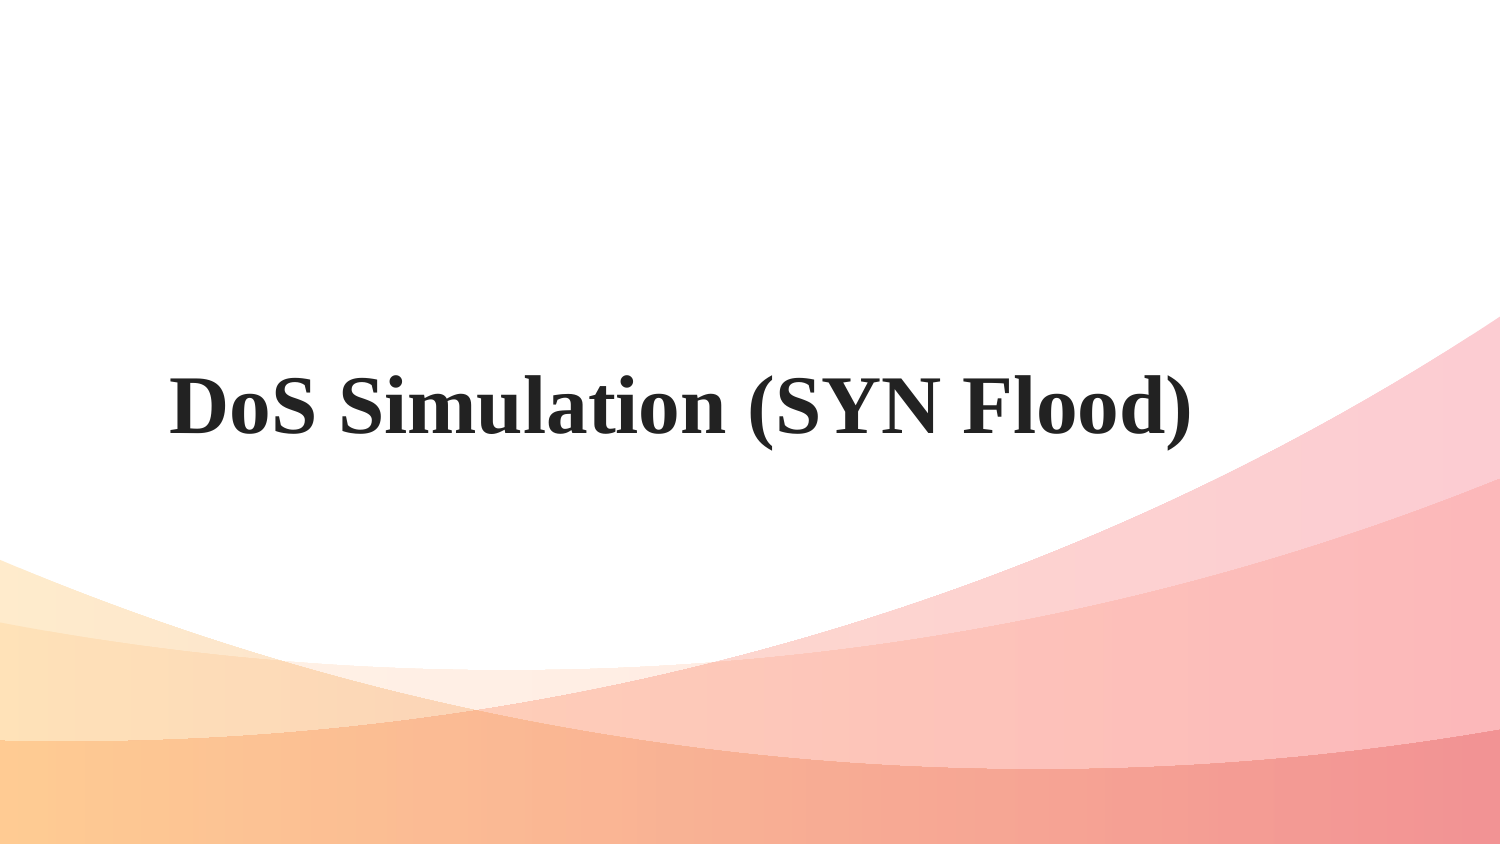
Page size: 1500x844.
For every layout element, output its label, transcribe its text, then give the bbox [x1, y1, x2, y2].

title DoS Simulation (SYN Flood) [169, 259, 1211, 450]
